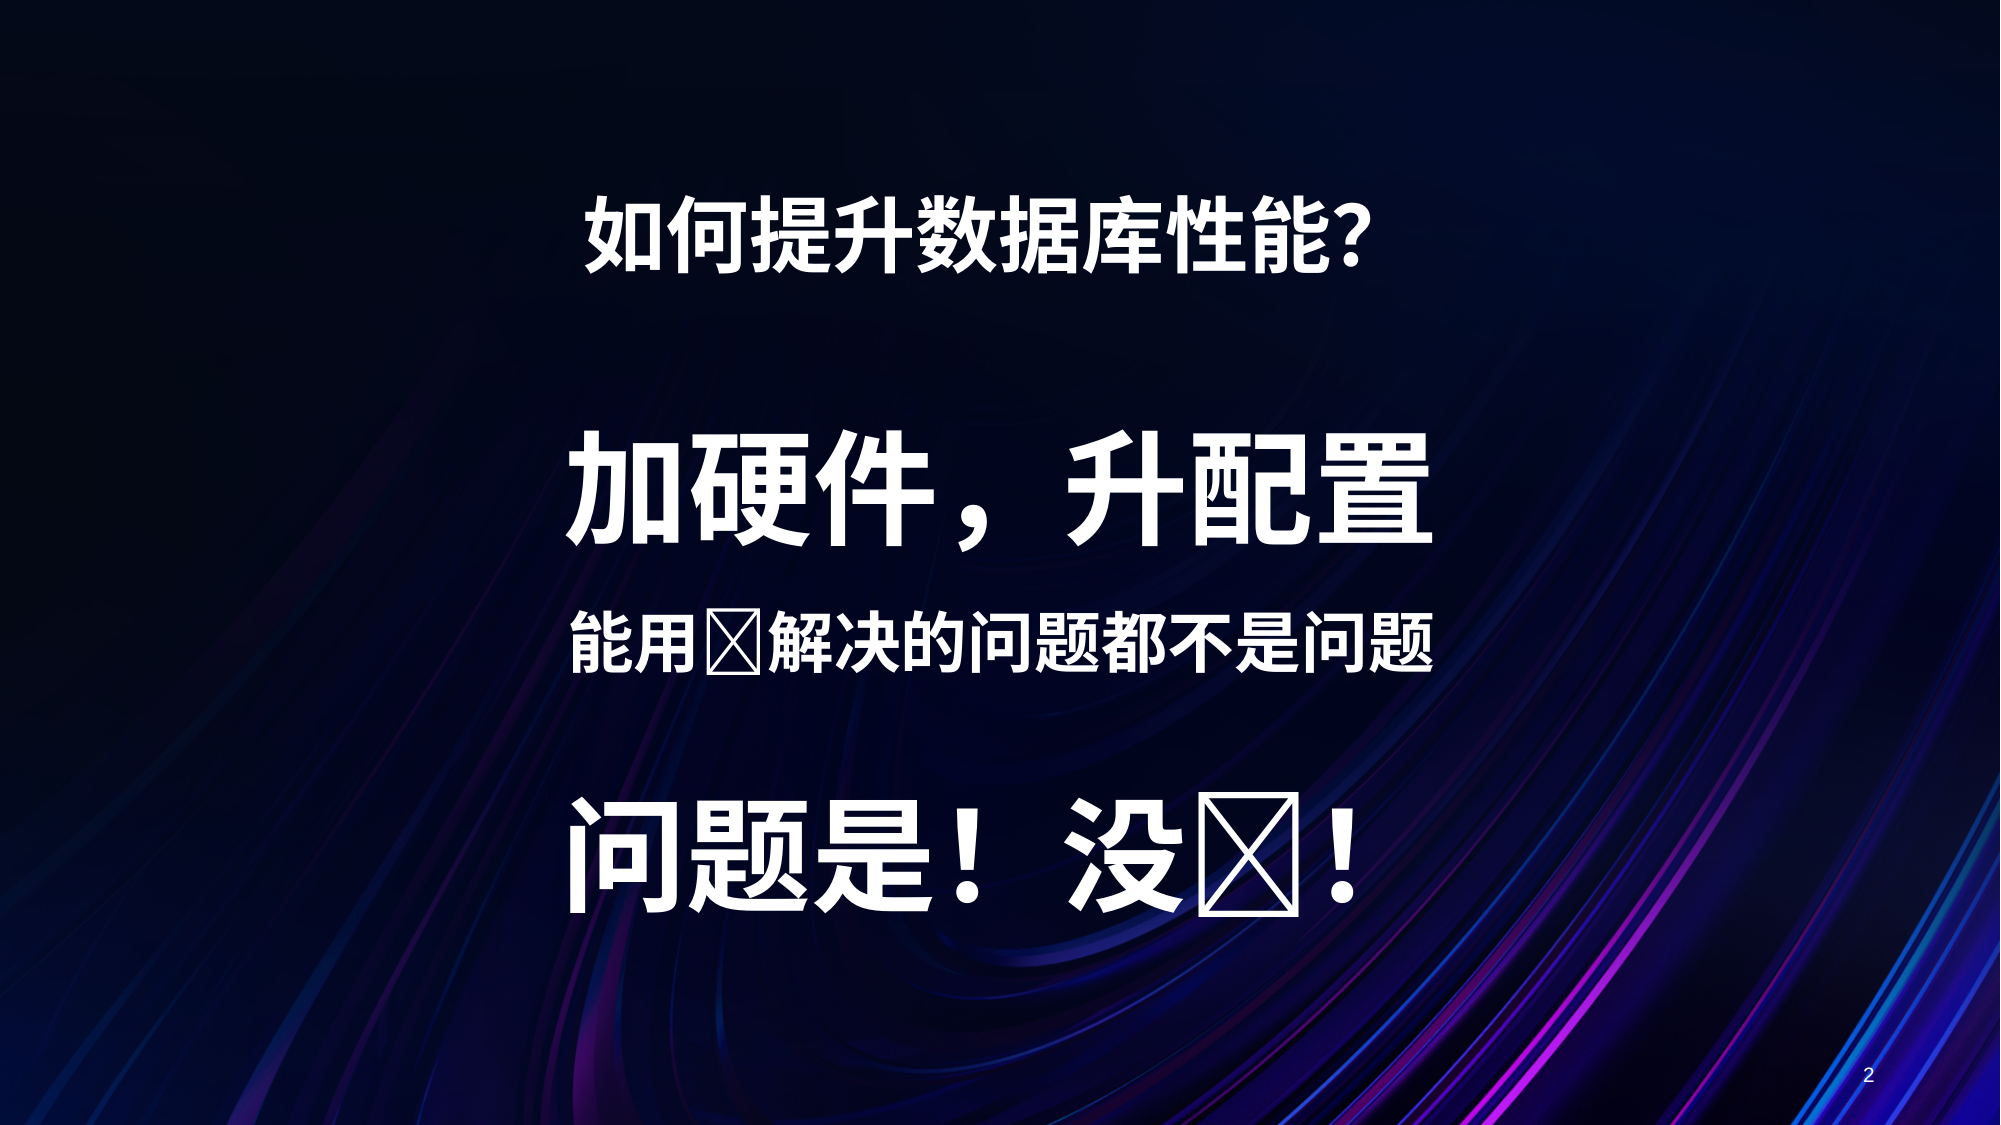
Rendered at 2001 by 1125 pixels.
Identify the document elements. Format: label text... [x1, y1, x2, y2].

text_box 如何提升数据库性能？ [107, 174, 1891, 291]
slide_number 2 [1452, 1053, 1890, 1095]
text_box 加硬件，升配置 能用💴解决的问题都不是问题 [109, 327, 1893, 689]
picture [0, 0, 2000, 1125]
text_box 问题是！没💴！ [107, 769, 1891, 936]
